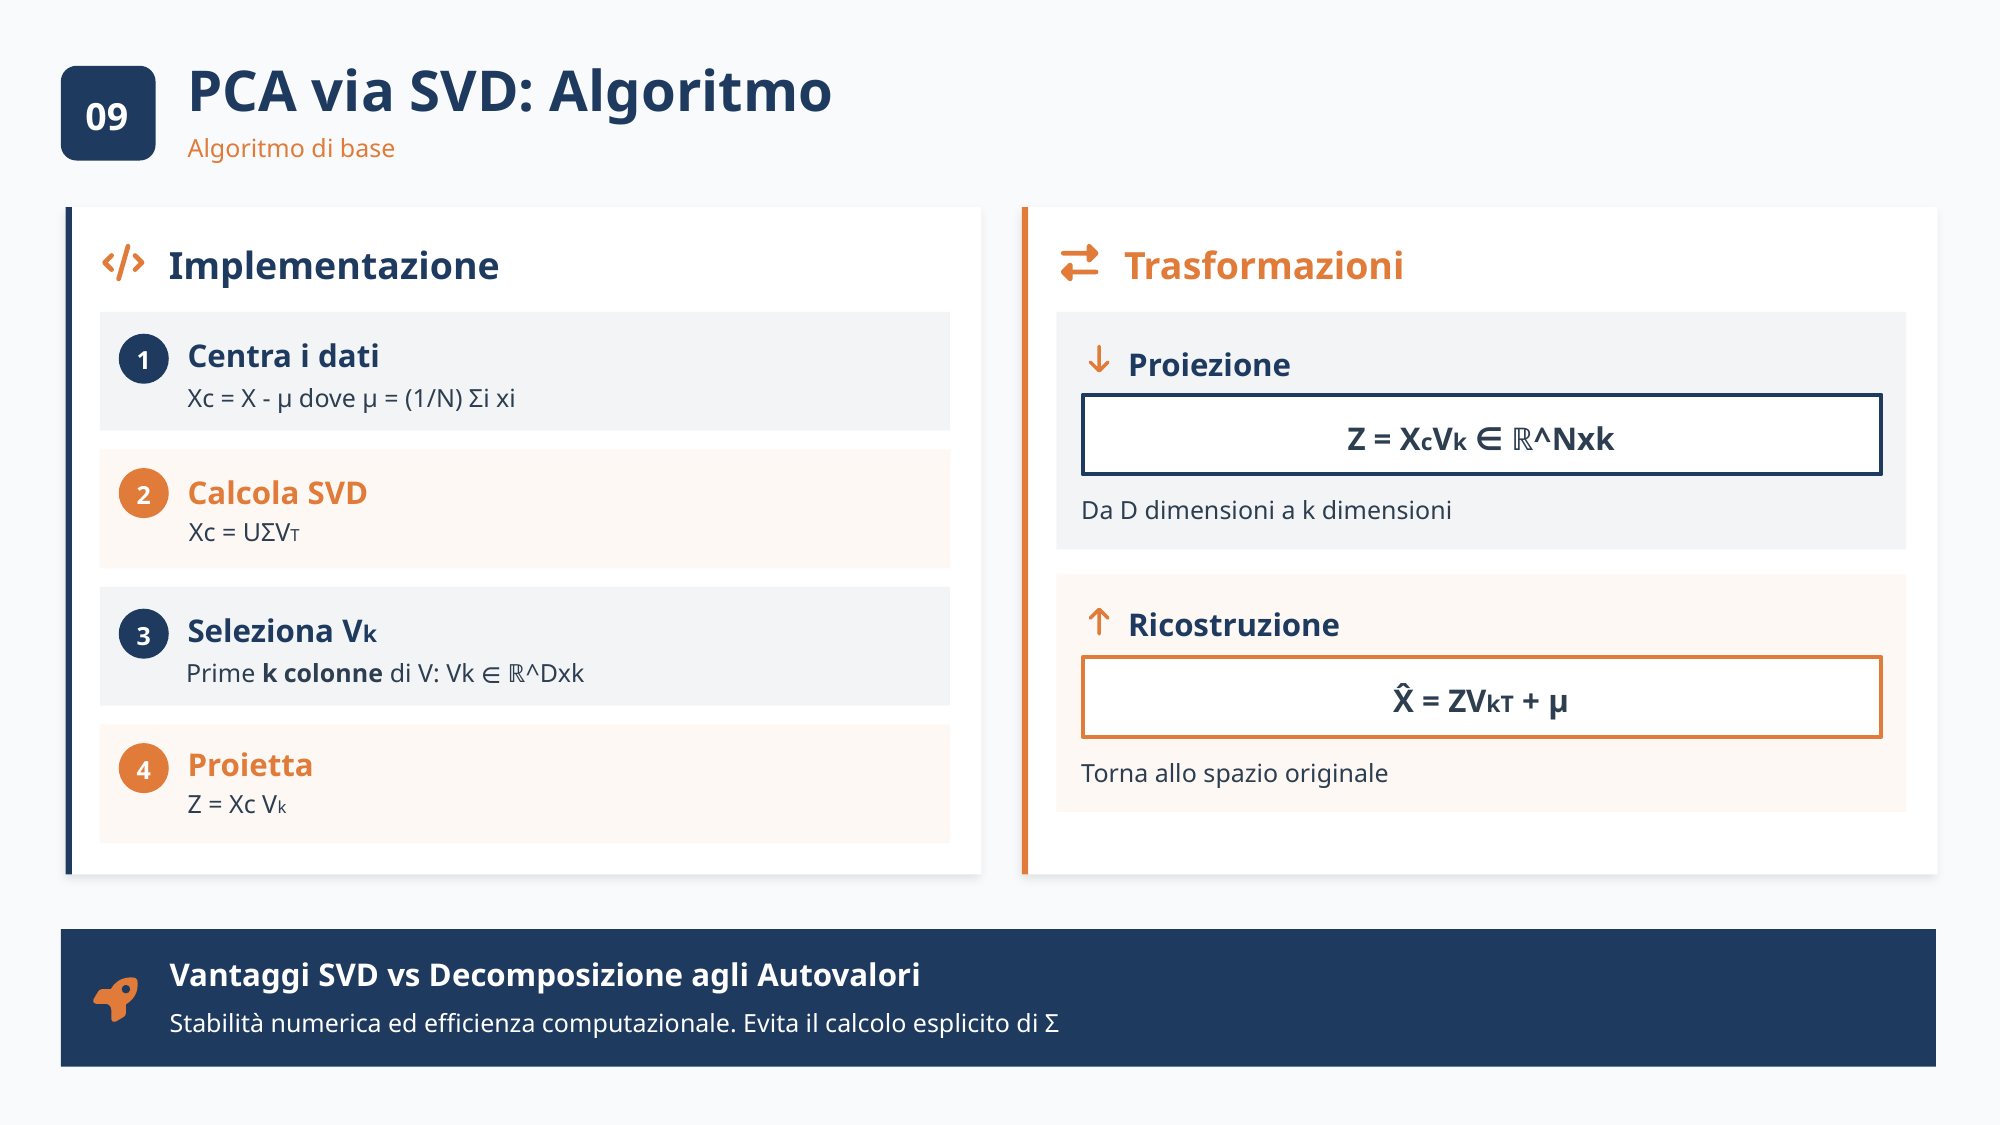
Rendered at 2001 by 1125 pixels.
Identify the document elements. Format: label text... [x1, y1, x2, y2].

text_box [47, 65, 167, 161]
text_box Algoritmo di base [187, 123, 910, 162]
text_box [60, 929, 1936, 1067]
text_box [65, 207, 1947, 875]
text_box PCA via SVD: Algoritmo [187, 61, 1136, 125]
